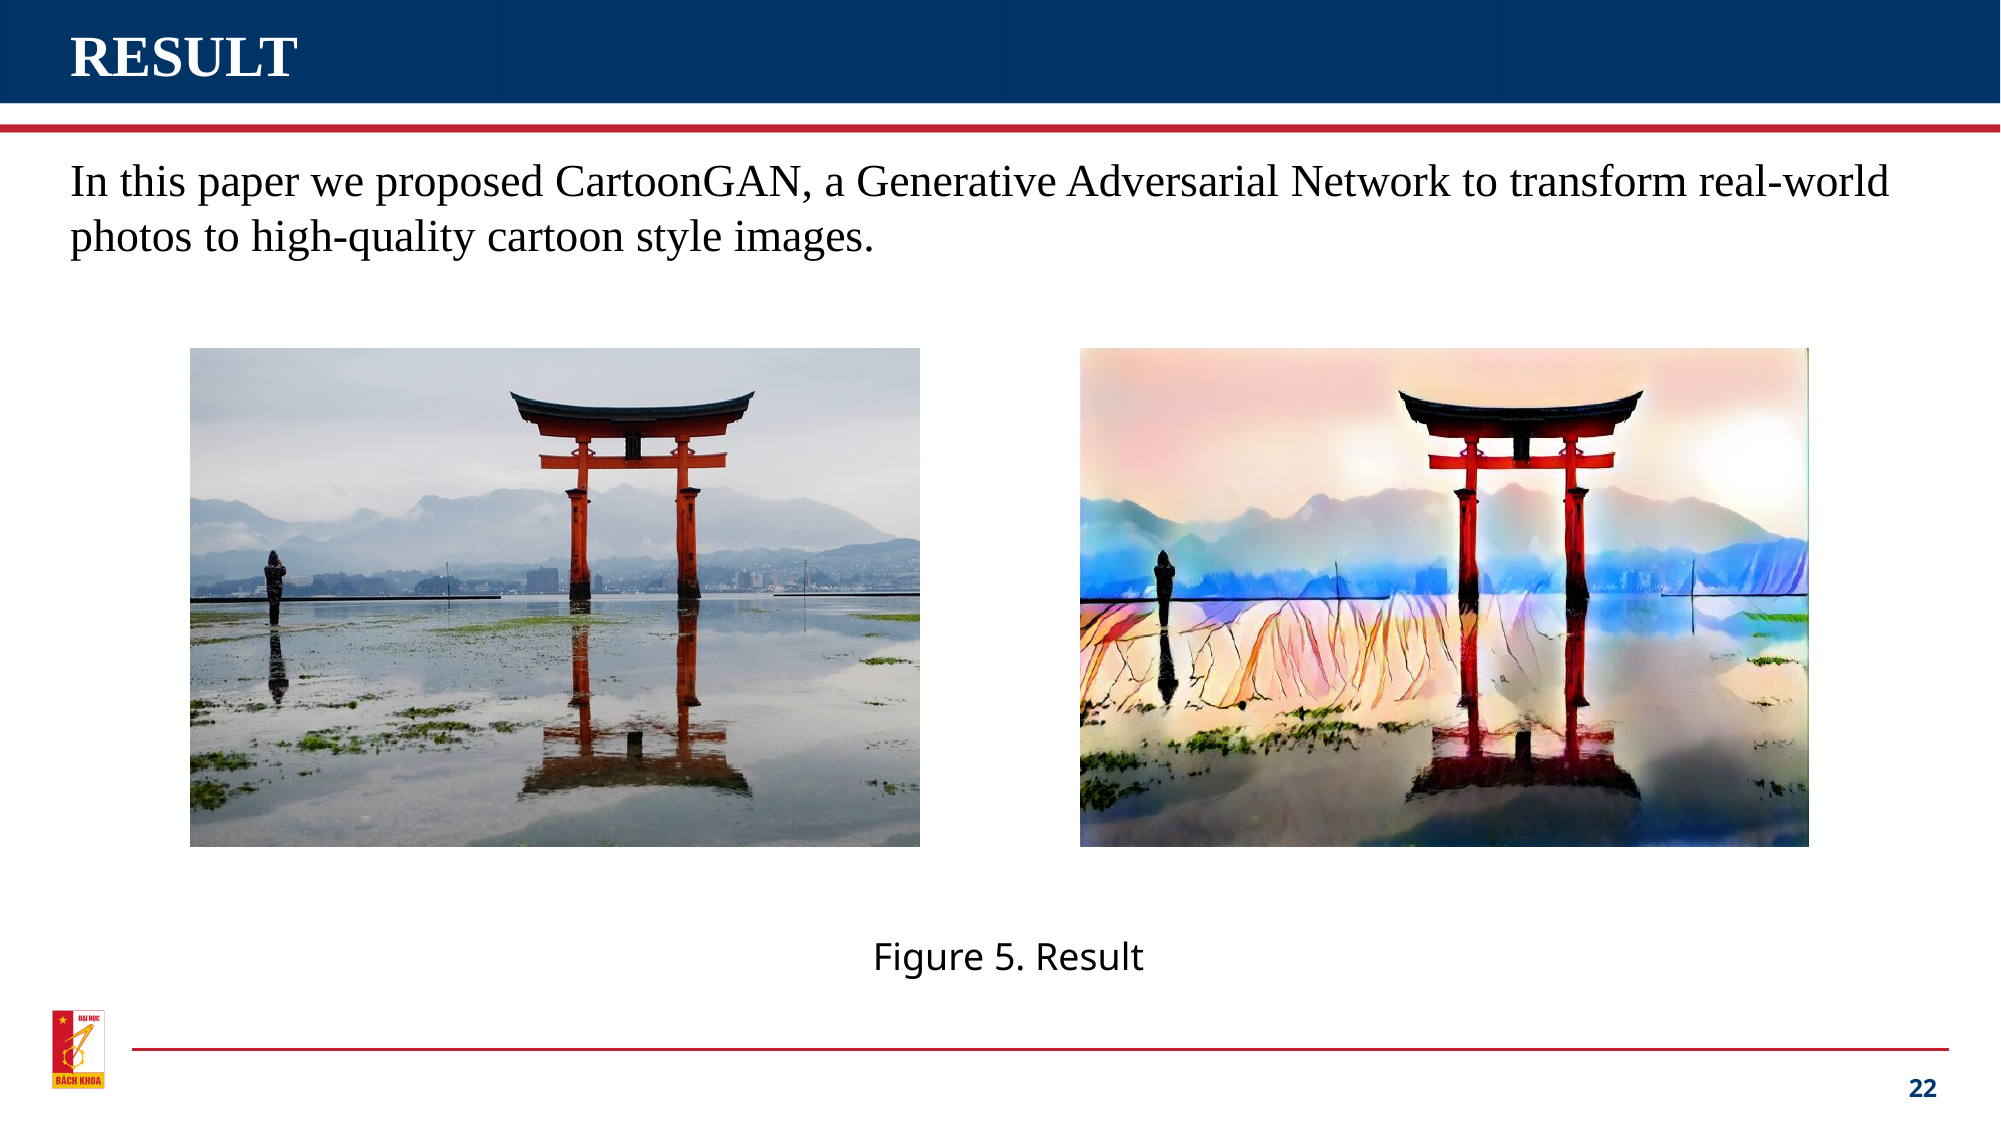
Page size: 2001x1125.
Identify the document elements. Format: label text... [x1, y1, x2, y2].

title RESULT [55, 18, 1945, 90]
text_box In this paper we proposed CartoonGAN, a Generative Adversarial Network to transform real-world photos to high-quality cartoon style images. [55, 143, 1952, 268]
picture [0, 0, 2001, 1125]
text_box Figure 5. Result [210, 925, 1808, 986]
slide_number 22 [1502, 1065, 1953, 1125]
